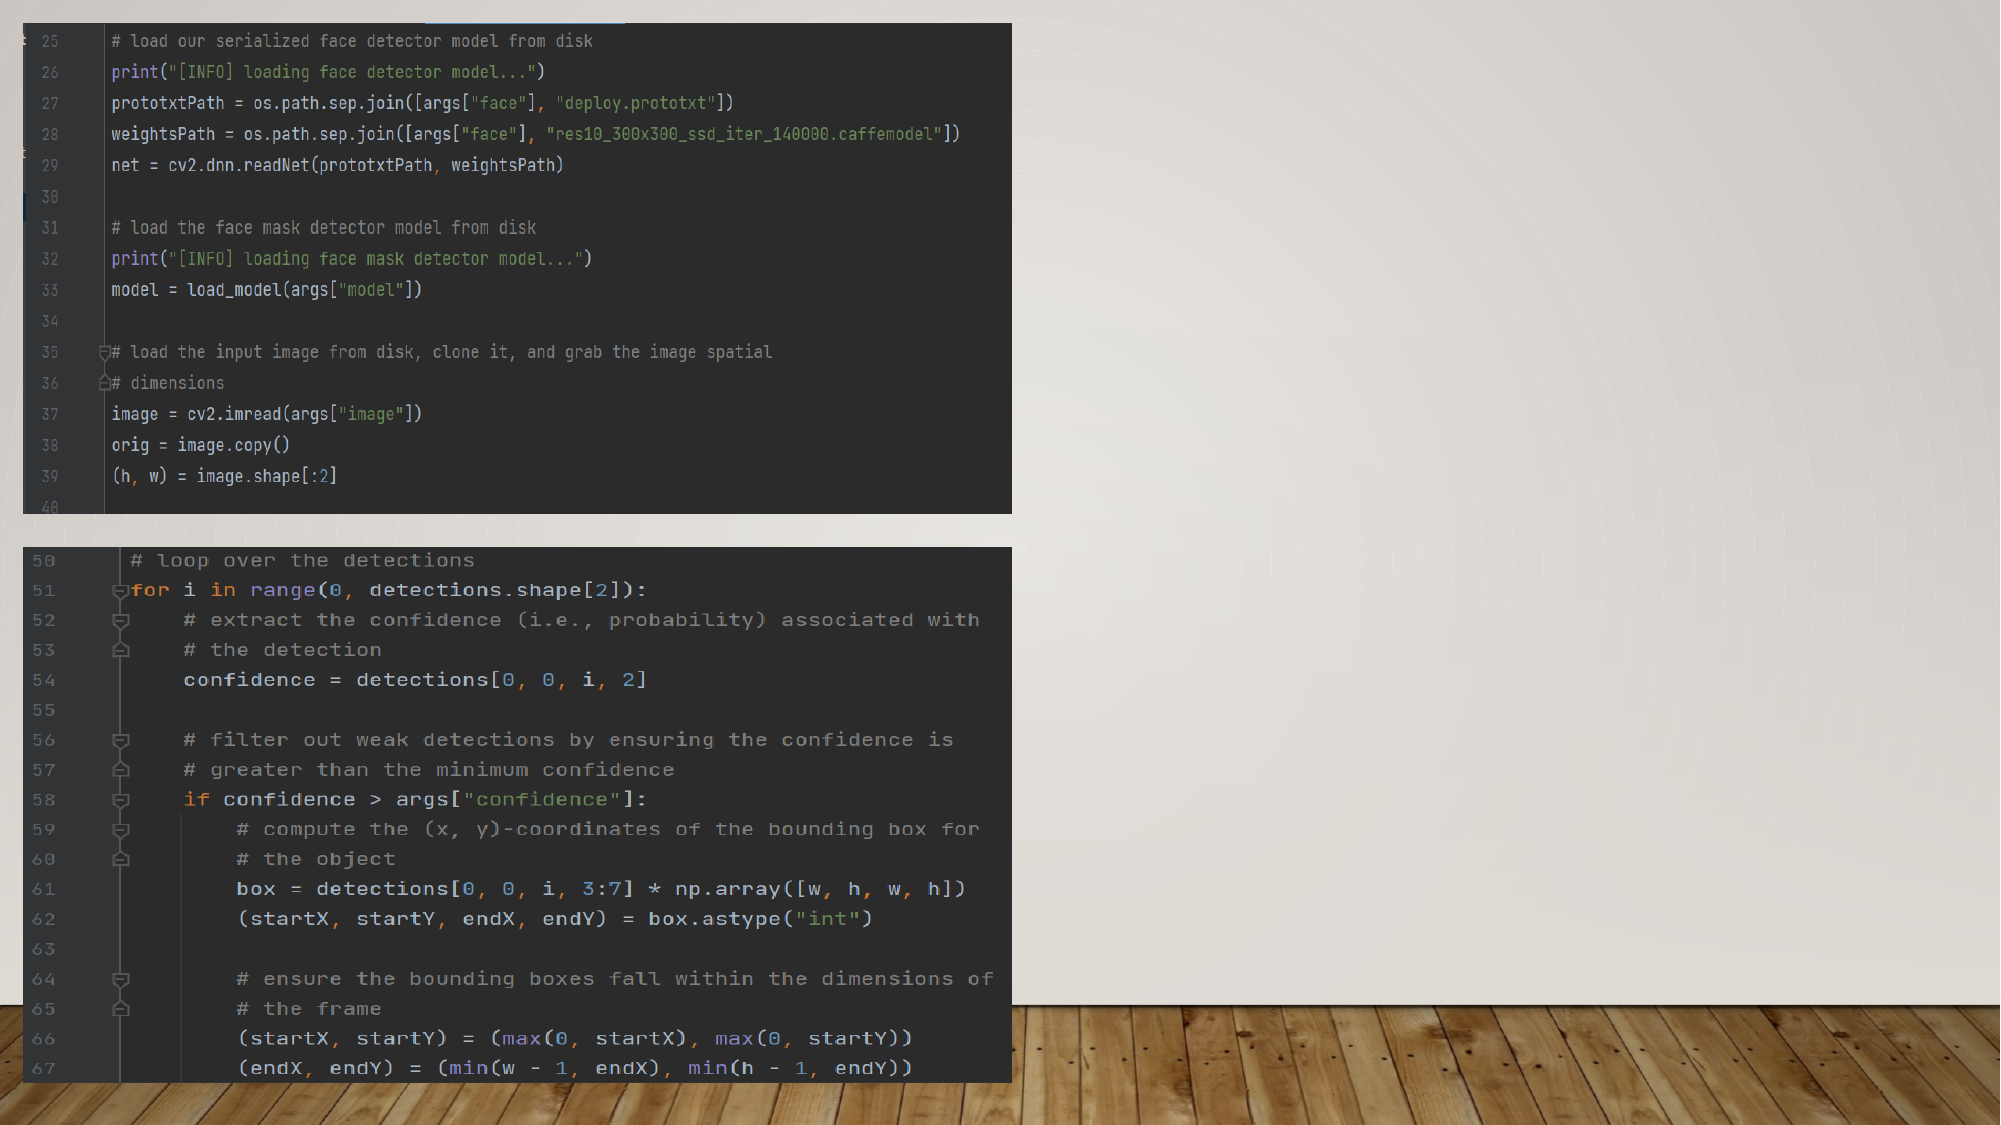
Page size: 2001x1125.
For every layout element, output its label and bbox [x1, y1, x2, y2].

picture [23, 23, 1012, 515]
picture [0, 547, 2000, 1125]
